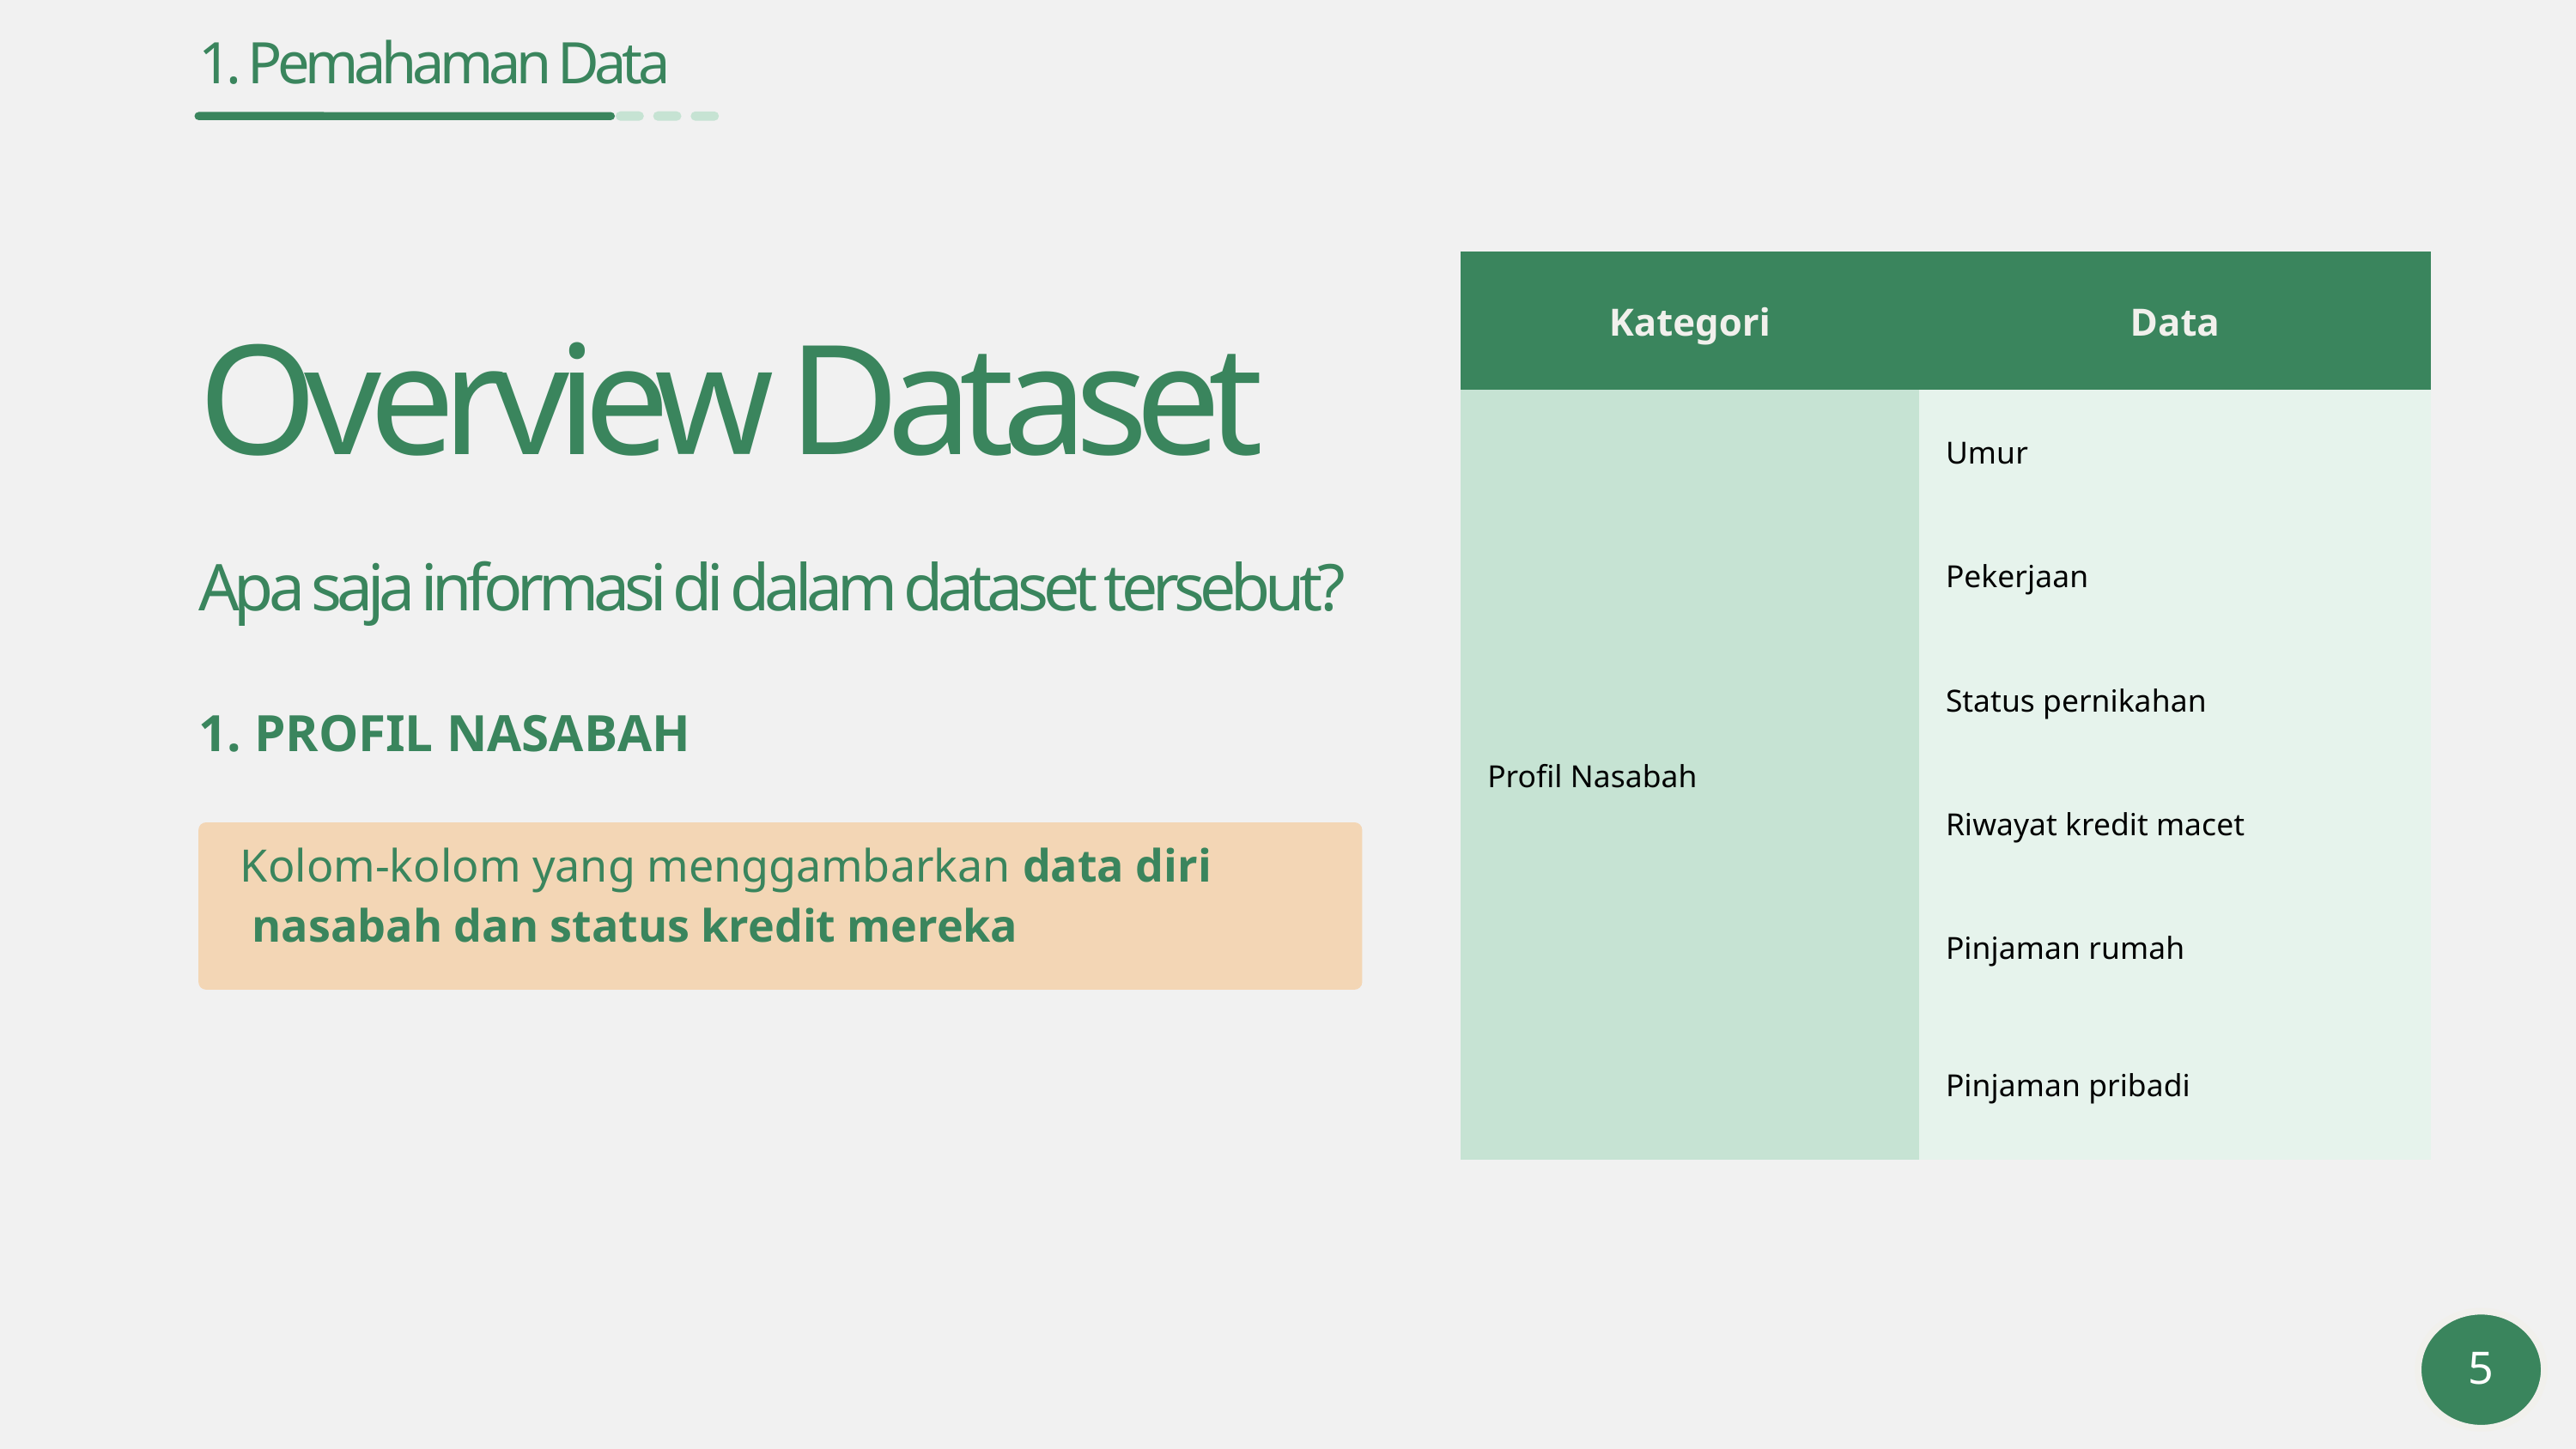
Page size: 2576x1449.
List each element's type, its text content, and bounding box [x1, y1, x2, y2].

table_cell Pinjaman pribadi [1919, 1009, 2431, 1160]
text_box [197, 822, 1363, 991]
text_box Apa saja informasi di dalam dataset tersebut? [198, 561, 1363, 625]
table_header Kategori [1461, 252, 1919, 390]
text_box 1. PROFIL NASABAH [198, 713, 977, 762]
table_header Data [1919, 252, 2431, 390]
text_box 1. Pemahaman Data [198, 39, 726, 95]
table_cell Profil Nasabah [1461, 390, 1919, 1160]
table_cell Umur [1919, 390, 2431, 514]
text_box Overview Dataset [198, 338, 1363, 485]
table_cell Pekerjaan [1919, 514, 2431, 638]
table_cell Status pernikahan [1919, 638, 2431, 761]
table_cell Riwayat kredit macet [1919, 761, 2431, 885]
table_cell Pinjaman rumah [1919, 885, 2431, 1009]
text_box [2417, 1311, 2545, 1429]
